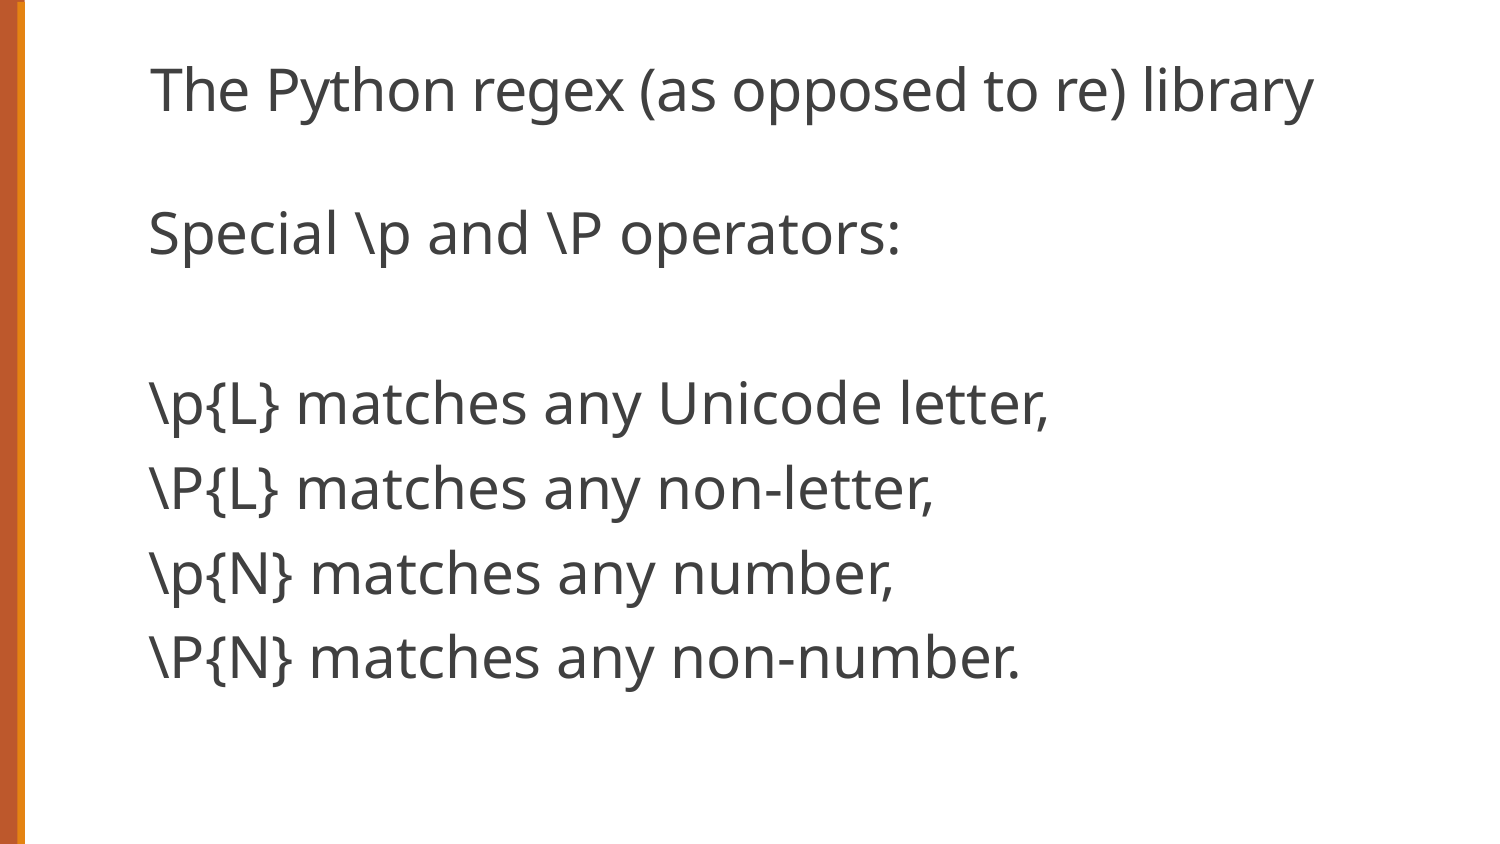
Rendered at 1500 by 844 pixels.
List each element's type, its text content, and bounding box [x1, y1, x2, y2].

title The Python regex (as opposed to re) library [135, 19, 1475, 132]
list Special \p and \P operators: \p{L} matches any Unicode letter, \P{L} matches any non-letter, \p{N} matches any number, \P{N} matches any non-number. [135, 196, 1373, 760]
